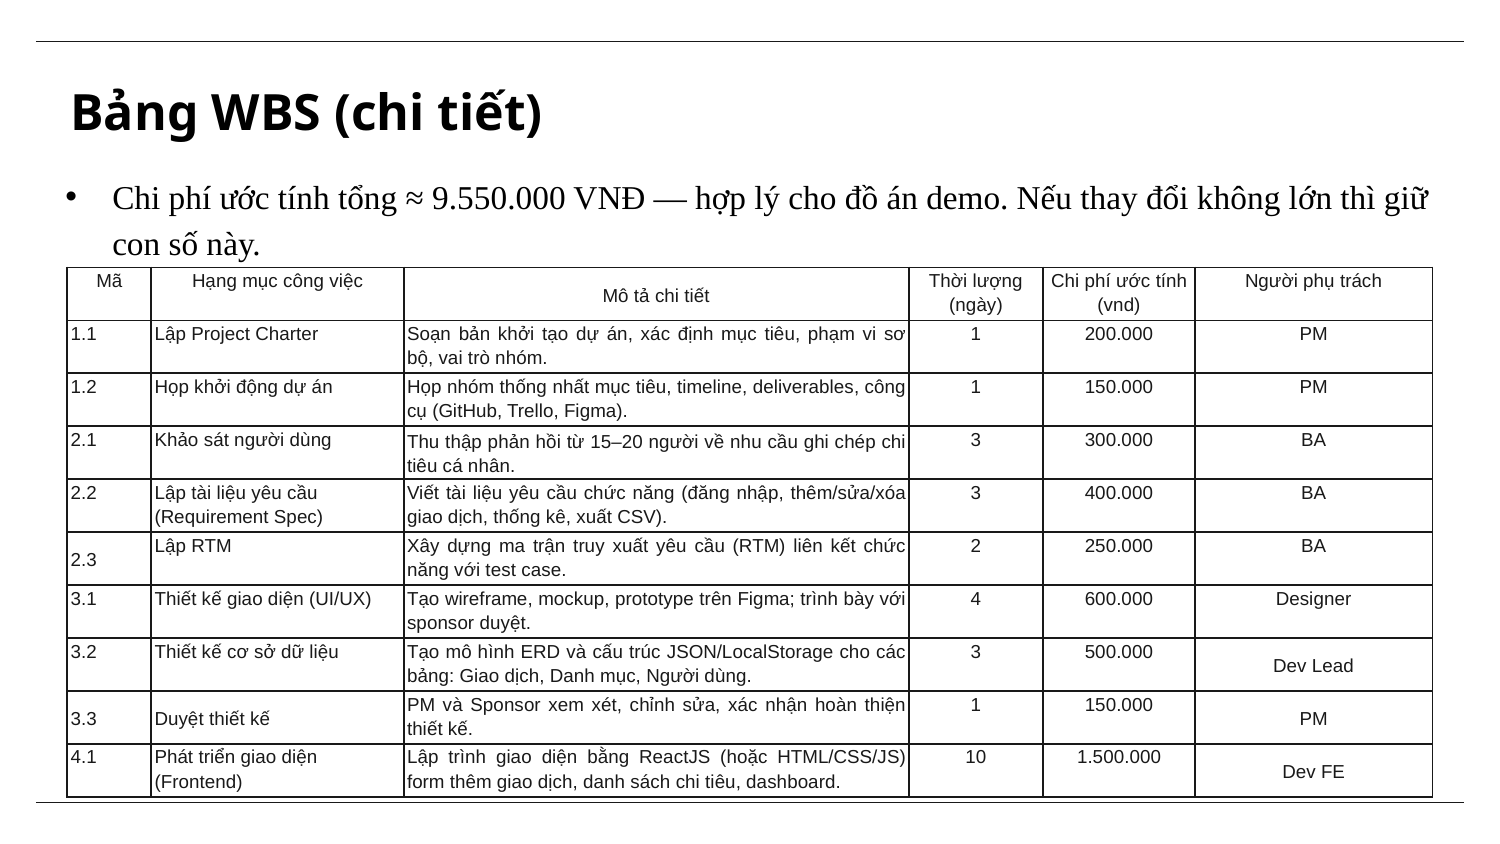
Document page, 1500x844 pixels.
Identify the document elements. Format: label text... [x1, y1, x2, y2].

table_cell Viết tài liệu yêu cầu chức năng (đăng nhập, thêm/sửa/xóa giao dịch, thống kê, xuất CSV). [405, 480, 908, 531]
table_header Mã [68, 268, 150, 320]
table_cell 3 [910, 427, 1042, 478]
table_cell 1 [910, 321, 1042, 372]
table_cell 4 [910, 586, 1042, 637]
table_cell 300.000 [1044, 427, 1194, 478]
table_header Người phụ trách [1196, 268, 1432, 320]
table_cell Tạo wireframe, mockup, prototype trên Figma; trình bày với sponsor duyệt. [405, 586, 908, 637]
table_cell 400.000 [1044, 480, 1194, 531]
table_cell 150.000 [1044, 692, 1194, 743]
table_cell 3.2 [68, 639, 150, 690]
table_cell BA [1196, 480, 1432, 531]
table_cell Duyệt thiết kế [152, 692, 403, 743]
table_cell 3.3 [68, 692, 150, 743]
table_cell 1.500.000 [1044, 745, 1194, 796]
table_cell Thu thập phản hồi từ 15–20 người về nhu cầu ghi chép chi tiêu cá nhân. [405, 427, 908, 478]
table_cell BA [1196, 427, 1432, 478]
table_cell Họp nhóm thống nhất mục tiêu, timeline, deliverables, công cụ (GitHub, Trello, Figma). [405, 374, 908, 425]
table_cell Soạn bản khởi tạo dự án, xác định mục tiêu, phạm vi sơ bộ, vai trò nhóm. [405, 321, 908, 372]
table_header Hạng mục công việc [152, 268, 403, 320]
table_cell Xây dựng ma trận truy xuất yêu cầu (RTM) liên kết chức năng với test case. [405, 533, 908, 584]
table_cell PM [1196, 321, 1432, 372]
table_cell 250.000 [1044, 533, 1194, 584]
table_cell 600.000 [1044, 586, 1194, 637]
table_cell Dev FE [1196, 745, 1432, 796]
table_cell Dev Lead [1196, 639, 1432, 690]
text_box Chi phí ước tính tổng ≈ 9.550.000 VNĐ — hợp lý cho đồ án demo. Nếu thay đổi không lớn thì giữ con số này. [50, 163, 1475, 270]
table_cell 1.1 [68, 321, 150, 372]
table_cell 1.2 [68, 374, 150, 425]
table_cell Tạo mô hình ERD và cấu trúc JSON/LocalStorage cho các bảng: Giao dịch, Danh mục, Người dùng. [405, 639, 908, 690]
table_header Chi phí ước tính (vnd) [1044, 268, 1194, 320]
table_cell 2.3 [68, 533, 150, 584]
table_cell 4.1 [68, 745, 150, 796]
table_cell Khảo sát người dùng [152, 427, 403, 478]
table_cell Phát triển giao diện (Frontend) [152, 745, 403, 796]
table_cell 3 [910, 639, 1042, 690]
table_cell Lập Project Charter [152, 321, 403, 372]
table_cell 1 [910, 692, 1042, 743]
table_cell 150.000 [1044, 374, 1194, 425]
table_cell 2 [910, 533, 1042, 584]
table_cell 3.1 [68, 586, 150, 637]
table_header Mô tả chi tiết [405, 268, 908, 320]
table_cell BA [1196, 533, 1432, 584]
text_box Bảng WBS (chi tiết) [26, 63, 1127, 148]
table_cell 1 [910, 374, 1042, 425]
table_cell PM và Sponsor xem xét, chỉnh sửa, xác nhận hoàn thiện thiết kế. [405, 692, 908, 743]
table_cell Lập RTM [152, 533, 403, 584]
table_cell 3 [910, 480, 1042, 531]
table_cell Thiết kế cơ sở dữ liệu [152, 639, 403, 690]
table_cell 500.000 [1044, 639, 1194, 690]
table_cell Designer [1196, 586, 1432, 637]
table_cell Lập tài liệu yêu cầu (Requirement Spec) [152, 480, 403, 531]
table_cell Họp khởi động dự án [152, 374, 403, 425]
table_header Thời lượng (ngày) [910, 268, 1042, 320]
table_cell PM [1196, 374, 1432, 425]
table_cell Thiết kế giao diện (UI/UX) [152, 586, 403, 637]
table_cell 2.2 [68, 480, 150, 531]
table_cell Lập trình giao diện bằng ReactJS (hoặc HTML/CSS/JS) form thêm giao dịch, danh sách chi tiêu, dashboard. [405, 745, 908, 796]
table_cell 2.1 [68, 427, 150, 478]
table_cell PM [1196, 692, 1432, 743]
table_cell 10 [910, 745, 1042, 796]
table_cell 200.000 [1044, 321, 1194, 372]
